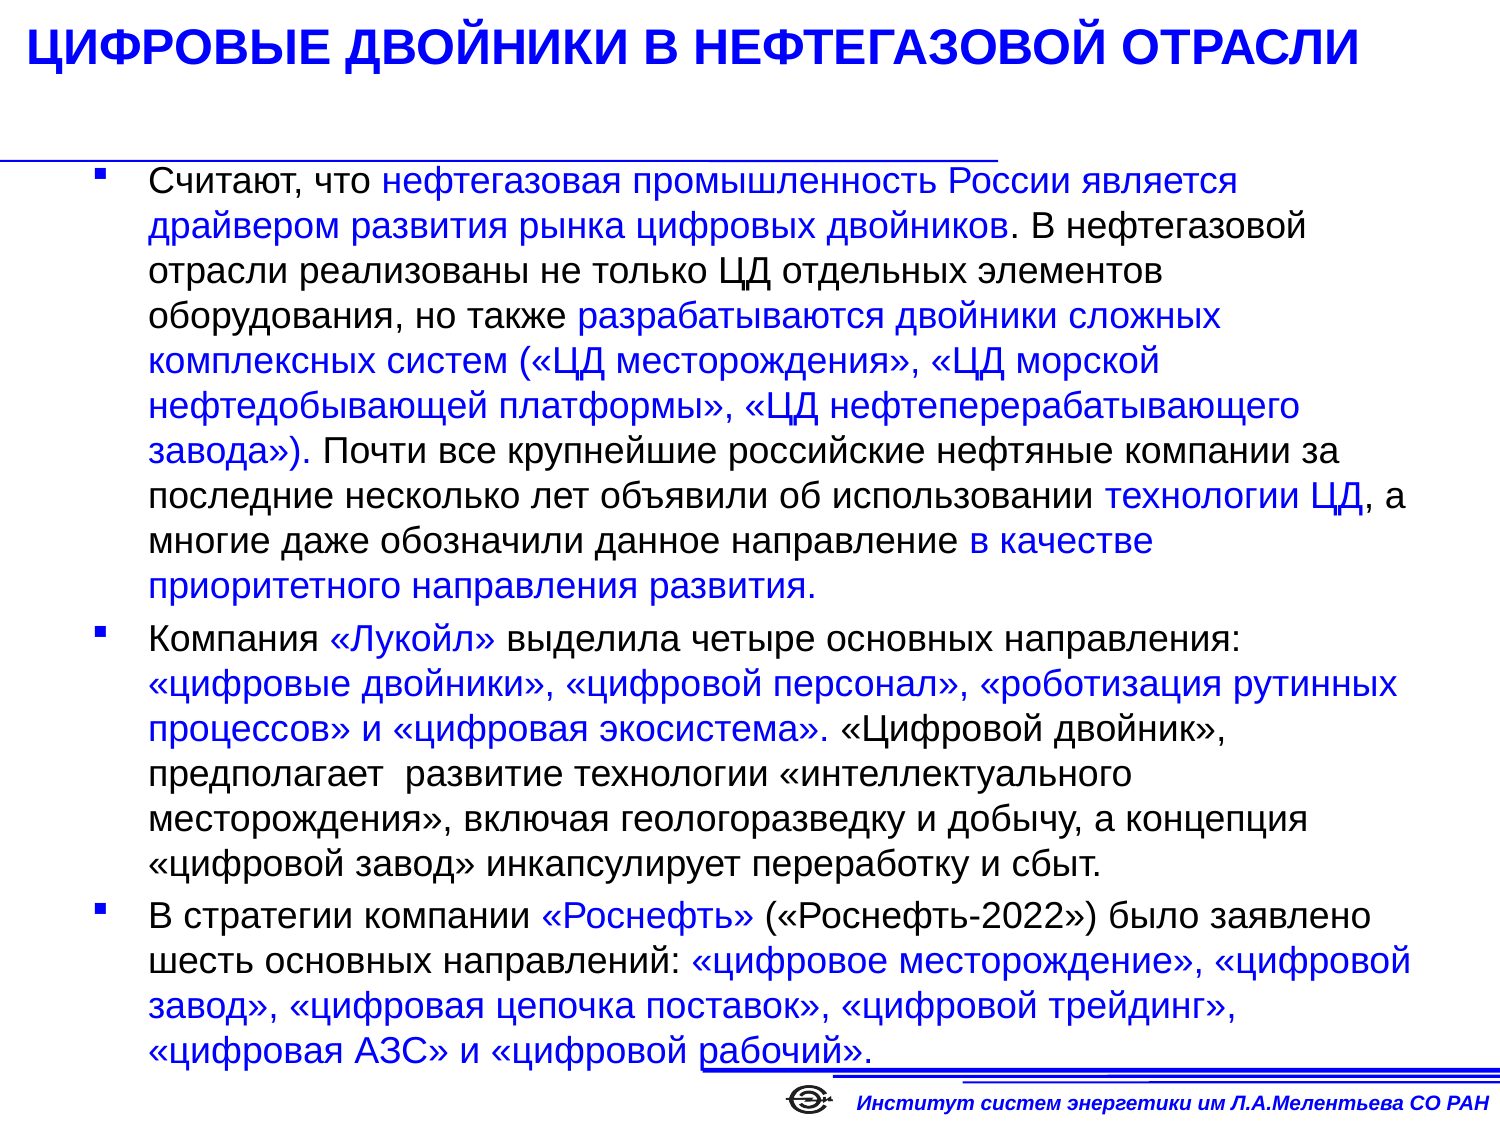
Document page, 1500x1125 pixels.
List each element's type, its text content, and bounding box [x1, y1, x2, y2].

list Считают, что нефтегазовая промышленность России является драйвером развития рынка цифровых двойников. В нефтегазовой отрасли реализованы не только ЦД отдельных элементов оборудования, но также разрабатываются двойники сложных комплексных систем («ЦД месторождения», «ЦД морской нефтедобывающей платформы», «ЦД нефтеперерабатывающего завода»). Почти все крупнейшие российские нефтяные компании за последние несколько лет объявили об использовании технологии ЦД, а многие даже обозначили данное направление в качестве приоритетного направления развития. Компания «Лукойл» выделила четыре основных направления: «цифровые двойники», «цифровой персонал», «роботизация рутинных процессов» и «цифровая экосистема». «Цифровой двойник», предполагает развитие технологии «интеллектуального месторождения», включая геологоразведку и добычу, а концепция «цифровой завод» инкапсулирует переработку и сбыт. В стратегии компании «Роснефть» («Роснефть-2022») было заявлено шесть основных направлений: «цифровое месторождение», «цифровой завод», «цифровая цепочка поставок», «цифровой трейдинг», «цифровая АЗС» и «цифровой рабочий». [76, 149, 1427, 1047]
title ЦИФРОВЫЕ ДВОЙНИКИ В НЕФТЕГАЗОВОЙ ОТРАСЛИ [11, 7, 1500, 99]
